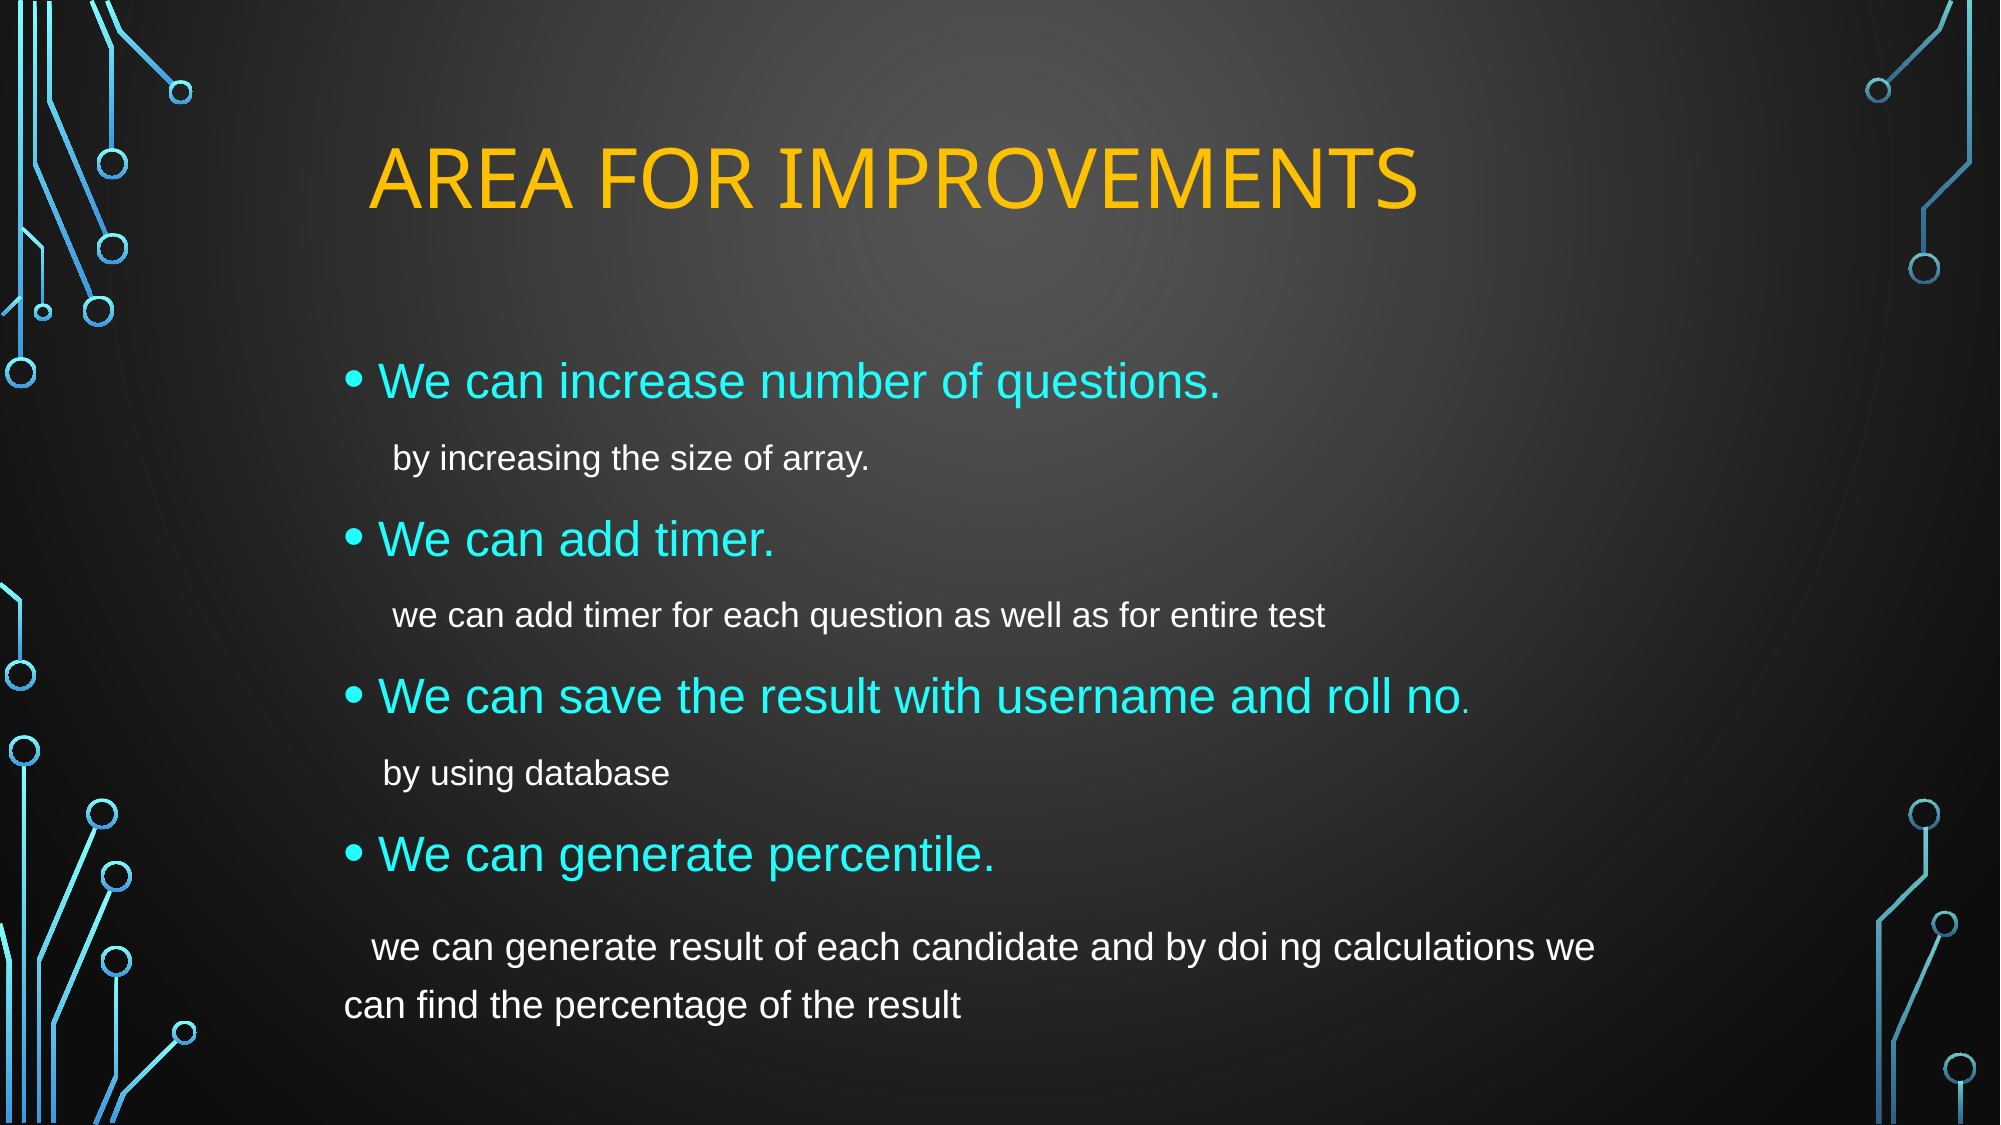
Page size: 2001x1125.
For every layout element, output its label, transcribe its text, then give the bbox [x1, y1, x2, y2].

title Area for improvements [354, 88, 1857, 275]
list We can increase number of questions. by increasing the size of array. We can add timer. we can add timer for each question as well as for entire test We can save the result with username and roll no. by using database We can generate percentile. we can generate result of each candidate and by doi ng calculations we can find the percentage of the result [328, 329, 1633, 1036]
